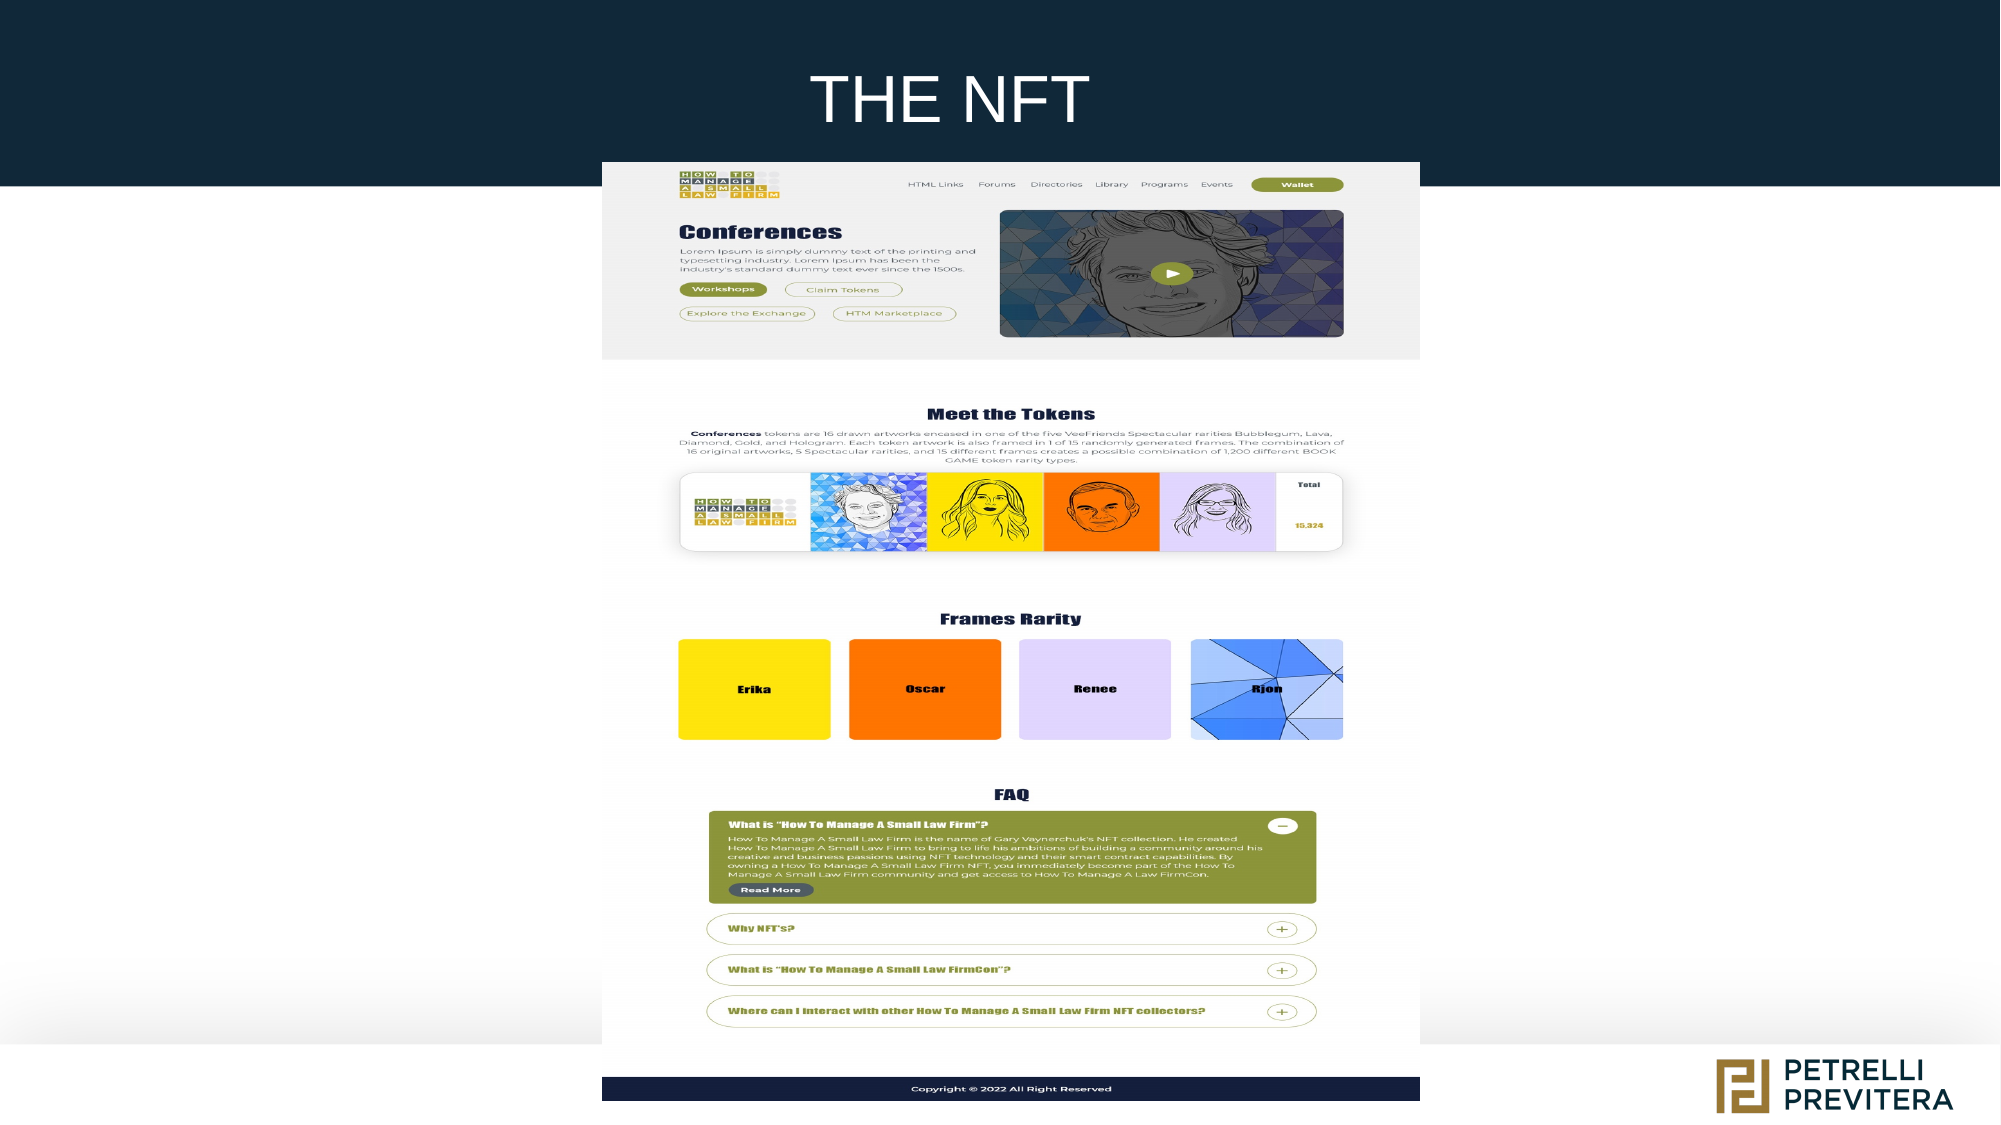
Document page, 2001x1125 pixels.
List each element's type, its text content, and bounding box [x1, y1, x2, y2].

text_box THE NFT [69, 48, 1832, 144]
picture [1707, 1052, 1962, 1116]
picture [602, 162, 1421, 1101]
